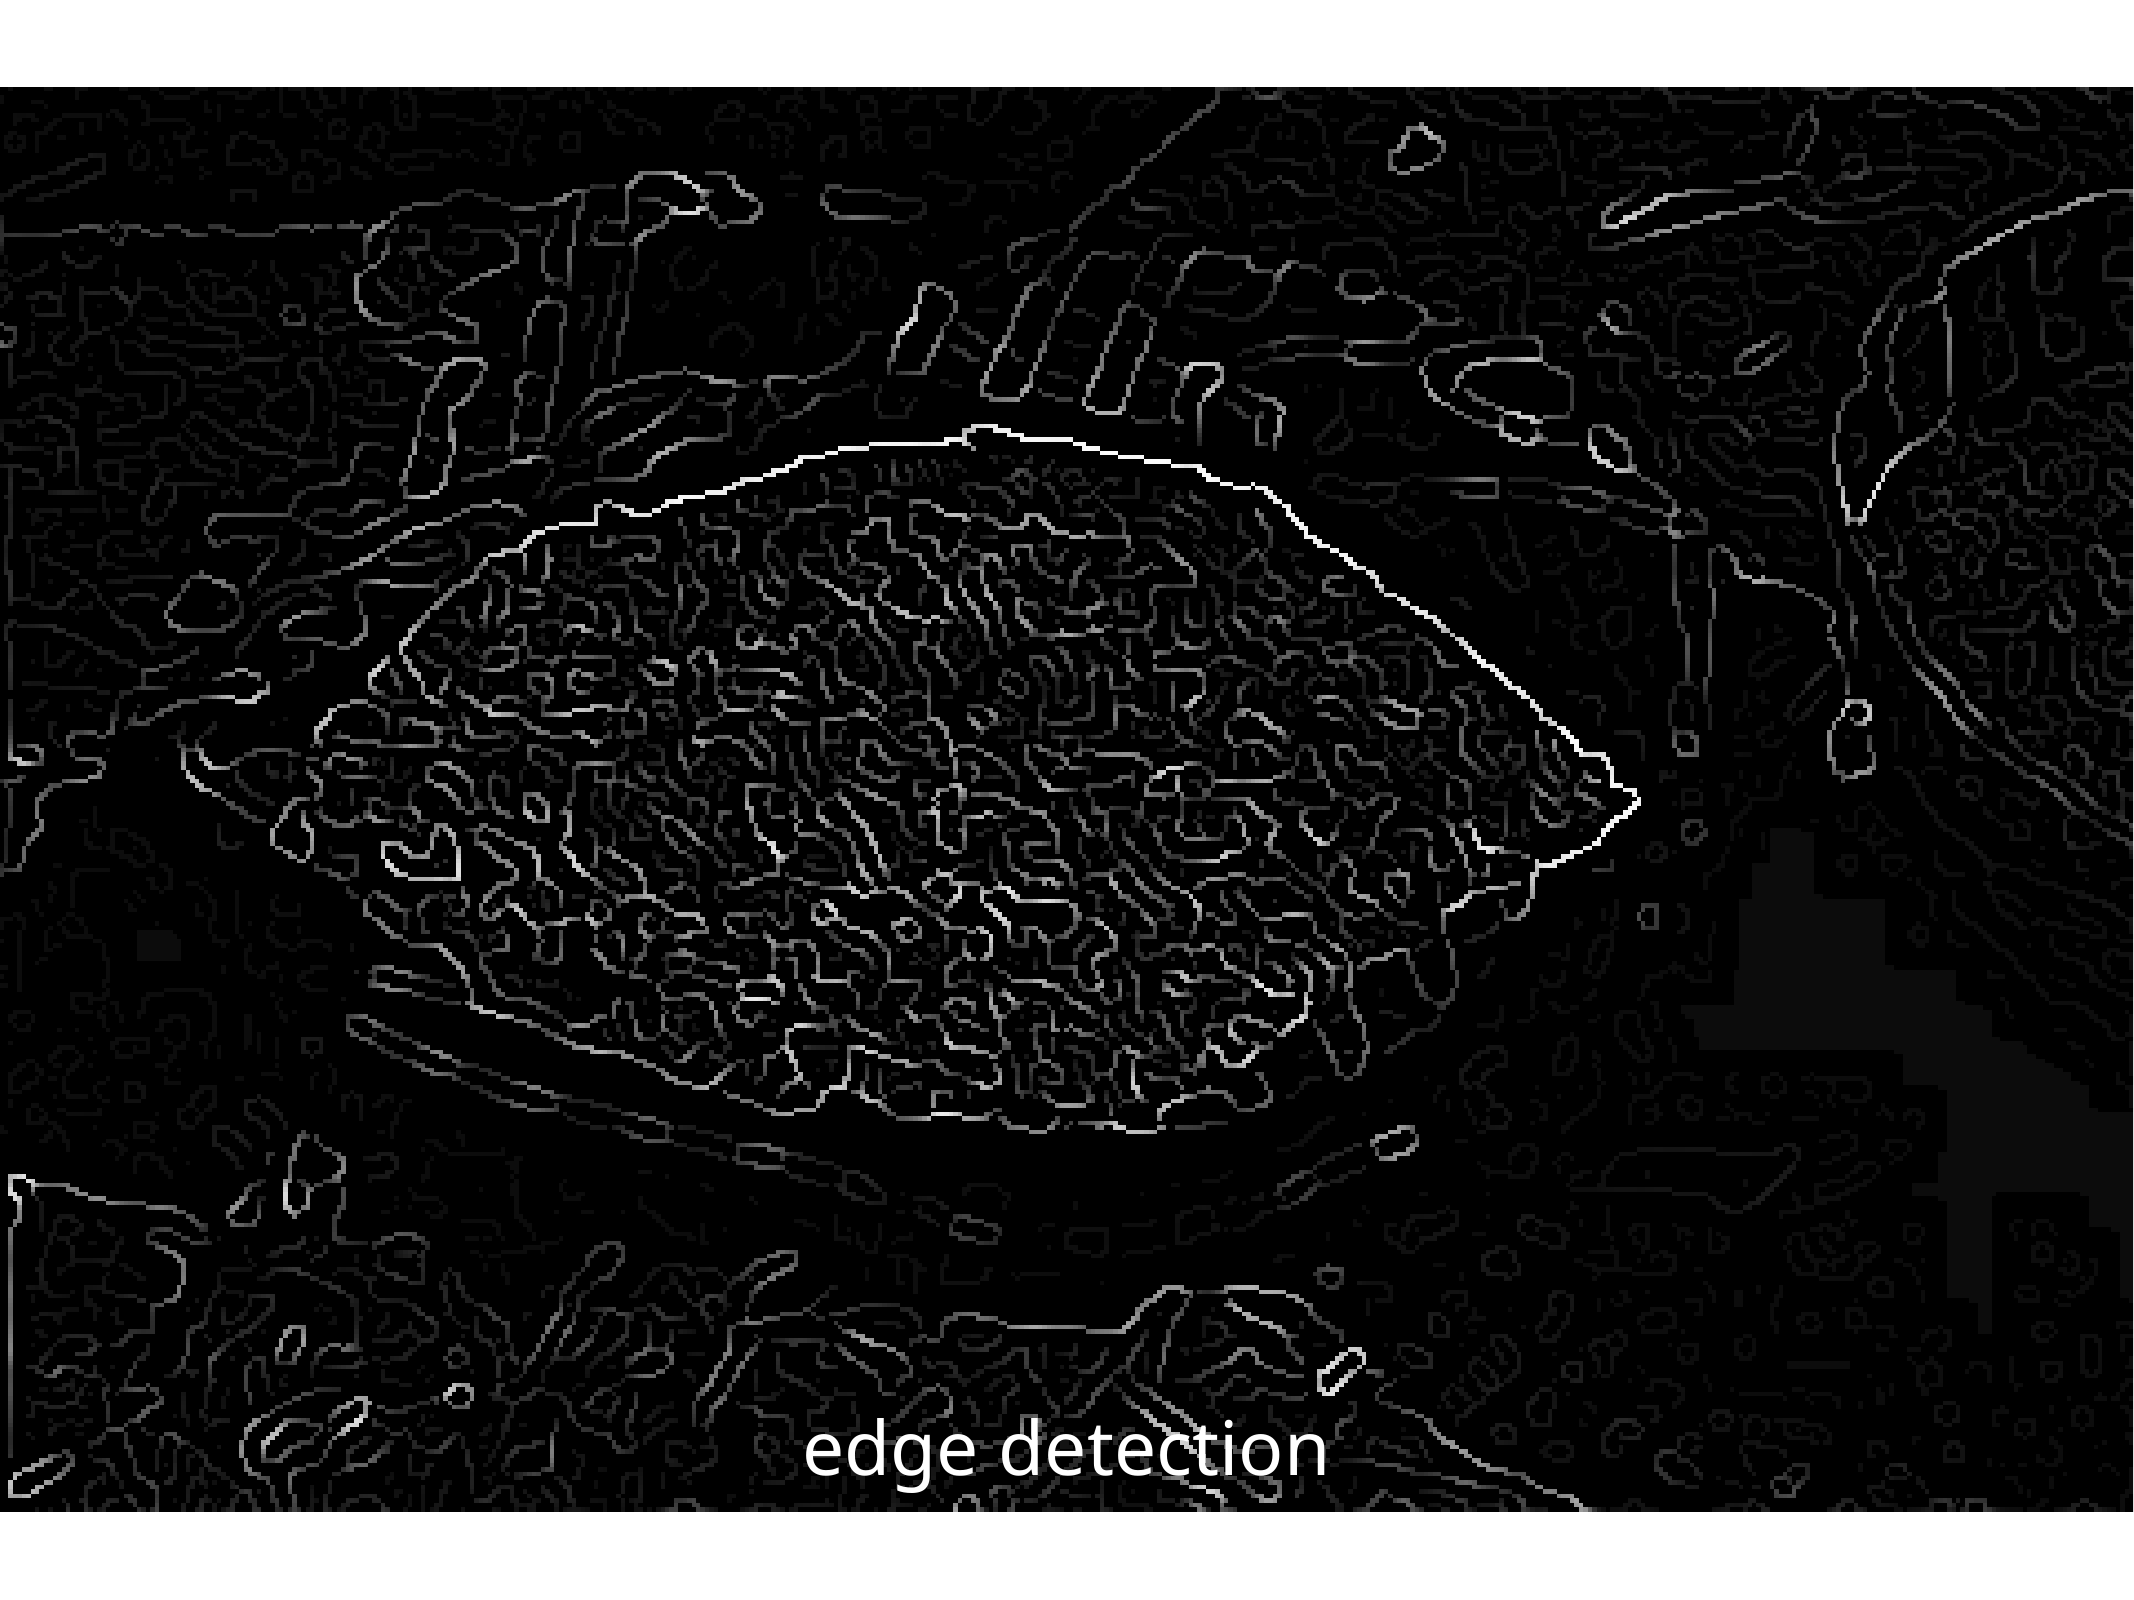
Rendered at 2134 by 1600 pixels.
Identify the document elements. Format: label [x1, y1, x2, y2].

picture [0, 87, 2134, 1513]
